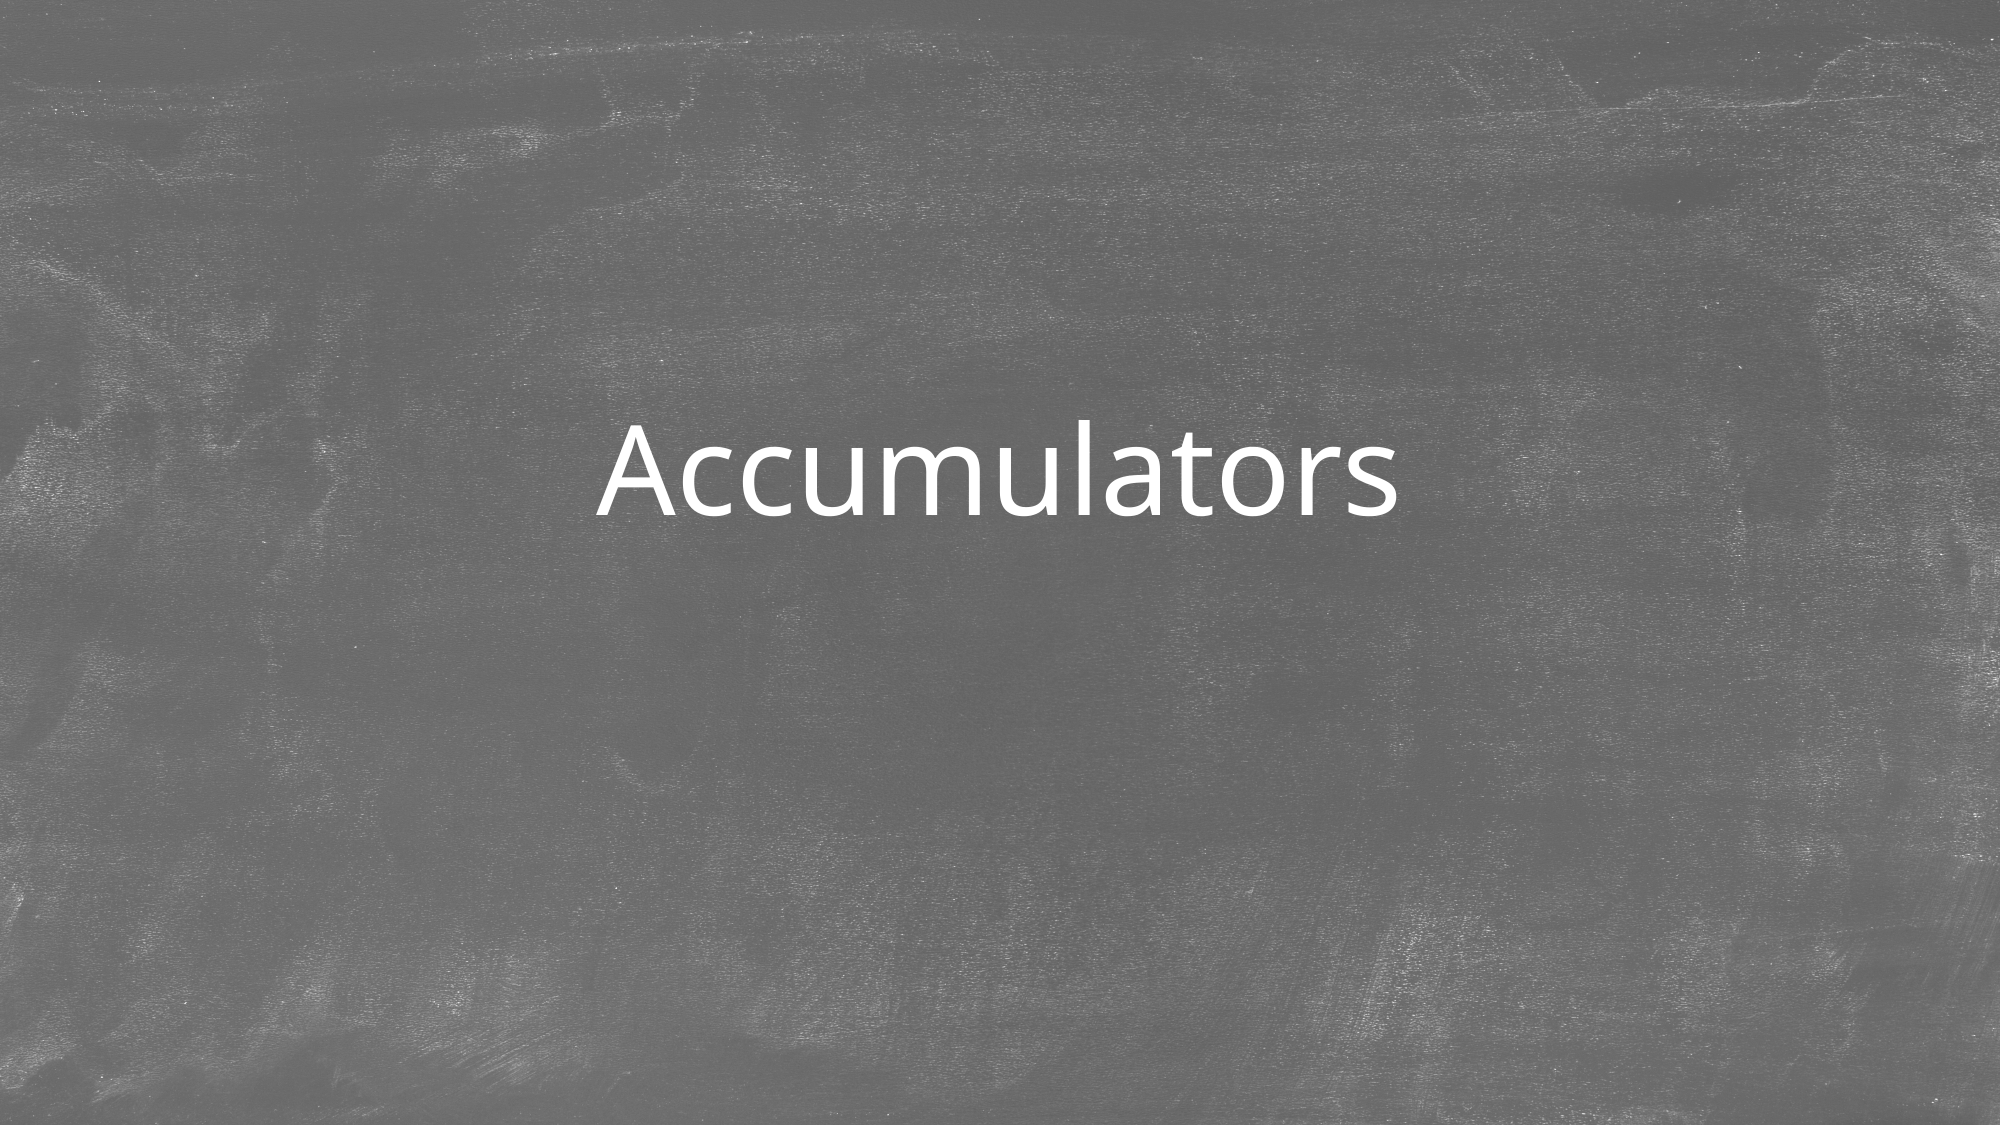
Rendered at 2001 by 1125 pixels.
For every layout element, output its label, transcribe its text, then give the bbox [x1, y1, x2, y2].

title Accumulators [249, 158, 1750, 551]
